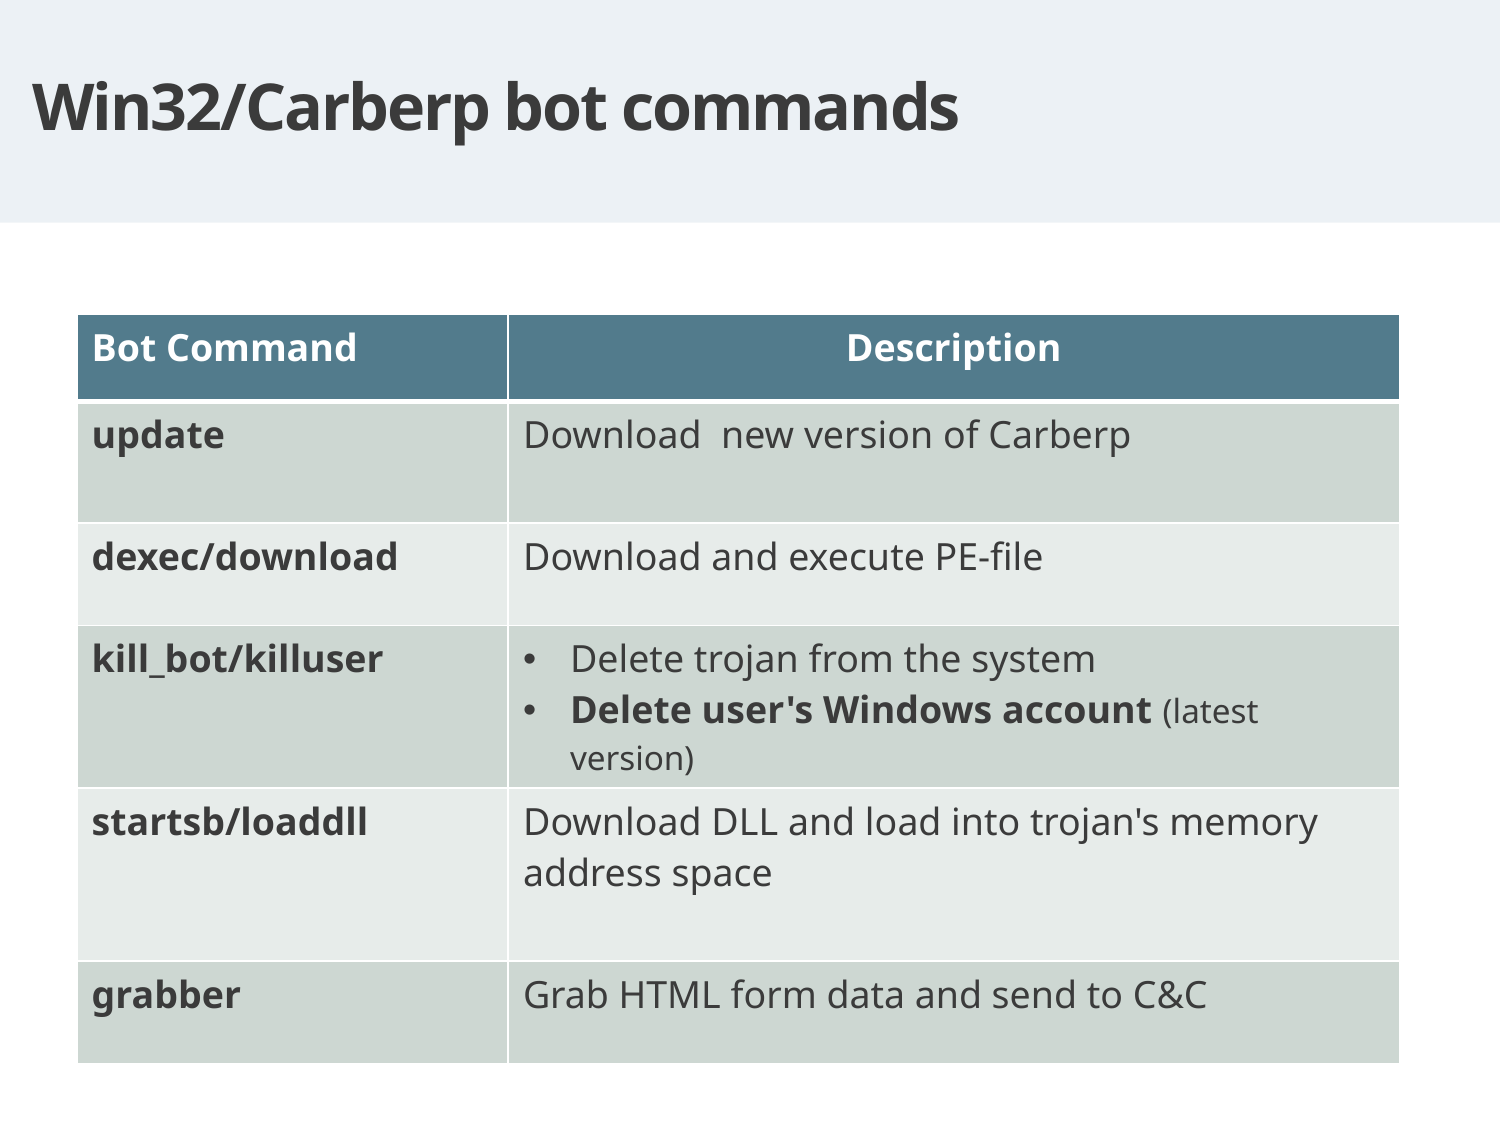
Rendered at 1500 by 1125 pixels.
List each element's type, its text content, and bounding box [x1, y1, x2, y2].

table_cell Download new version of Carberp [509, 404, 1399, 522]
table_header Bot Command [78, 315, 507, 399]
table_cell startsb/loaddll [78, 789, 507, 960]
table_cell Delete trojan from the system Delete user's Windows account (latest version) [509, 626, 1399, 787]
table_cell Grab HTML form data and send to C&C [509, 962, 1399, 1063]
table_cell dexec/download [78, 524, 507, 625]
table_cell grabber [78, 962, 507, 1063]
table_cell Download DLL and load into trojan's memory address space [509, 789, 1399, 960]
table_cell update [78, 404, 507, 522]
table_header Description [509, 315, 1399, 399]
table_cell Download and execute PE-file [509, 524, 1399, 625]
table_cell kill_bot/killuser [78, 626, 507, 787]
text_box Win32/Carberp bot commands [32, 20, 1486, 185]
